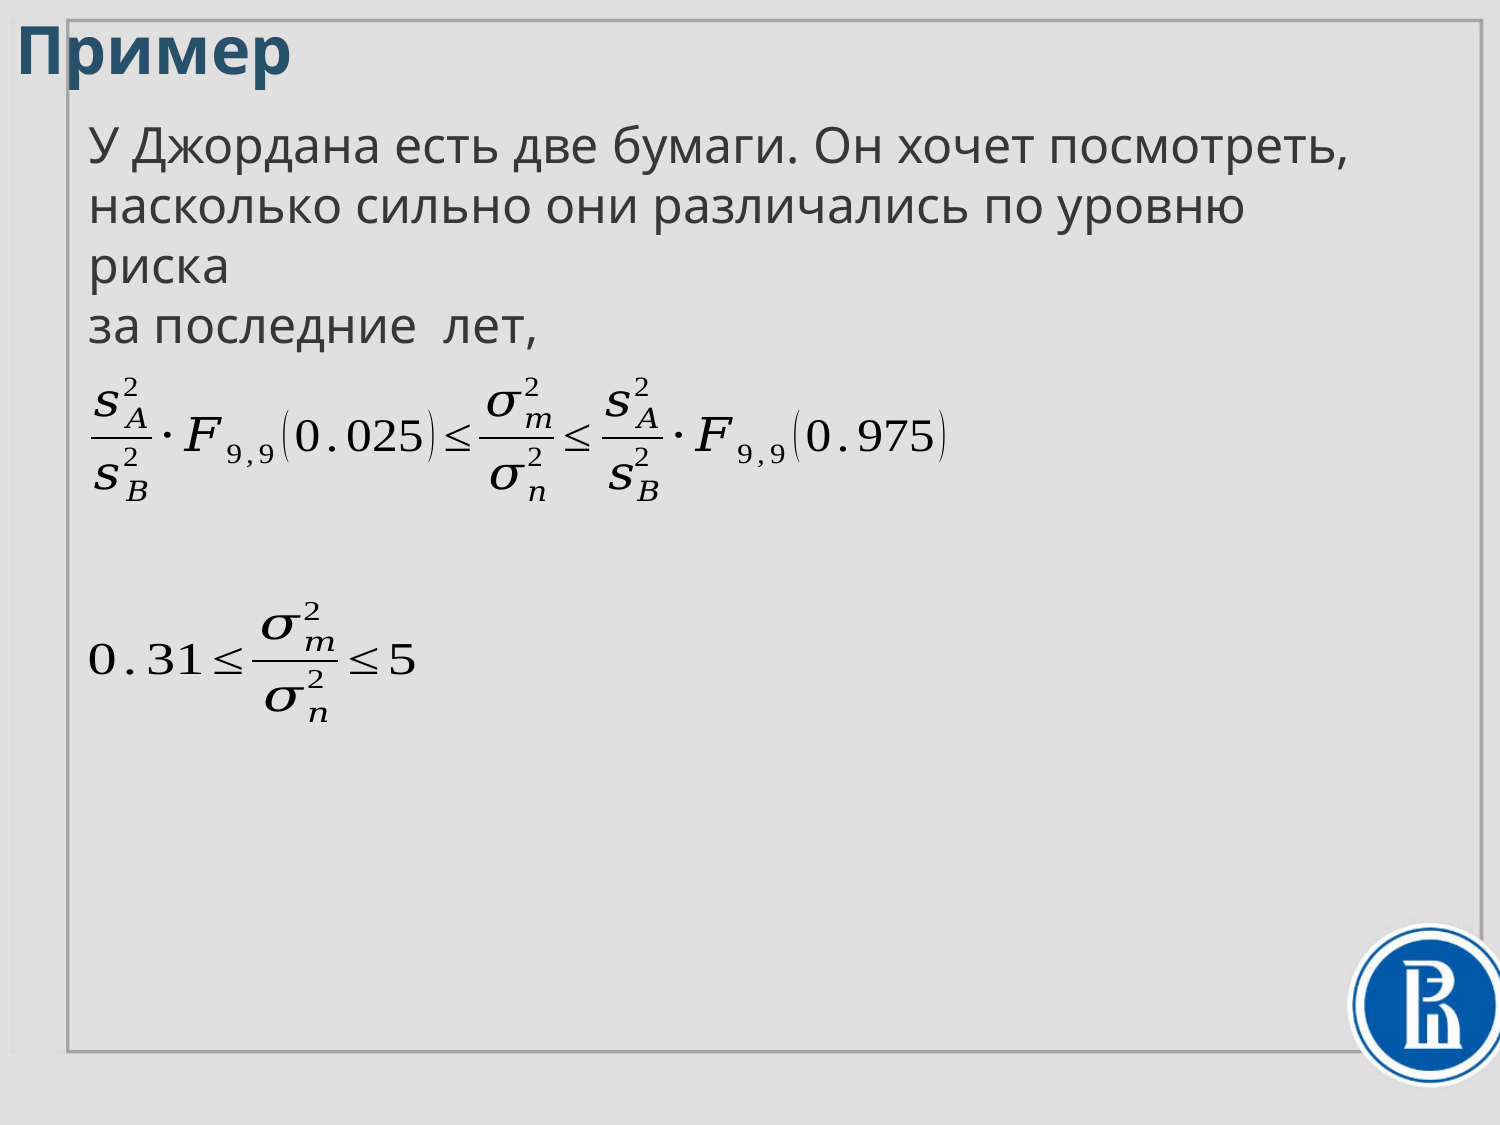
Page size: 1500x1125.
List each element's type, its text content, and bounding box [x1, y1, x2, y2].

title Пример [0, 0, 1500, 102]
picture [0, 102, 1500, 1125]
